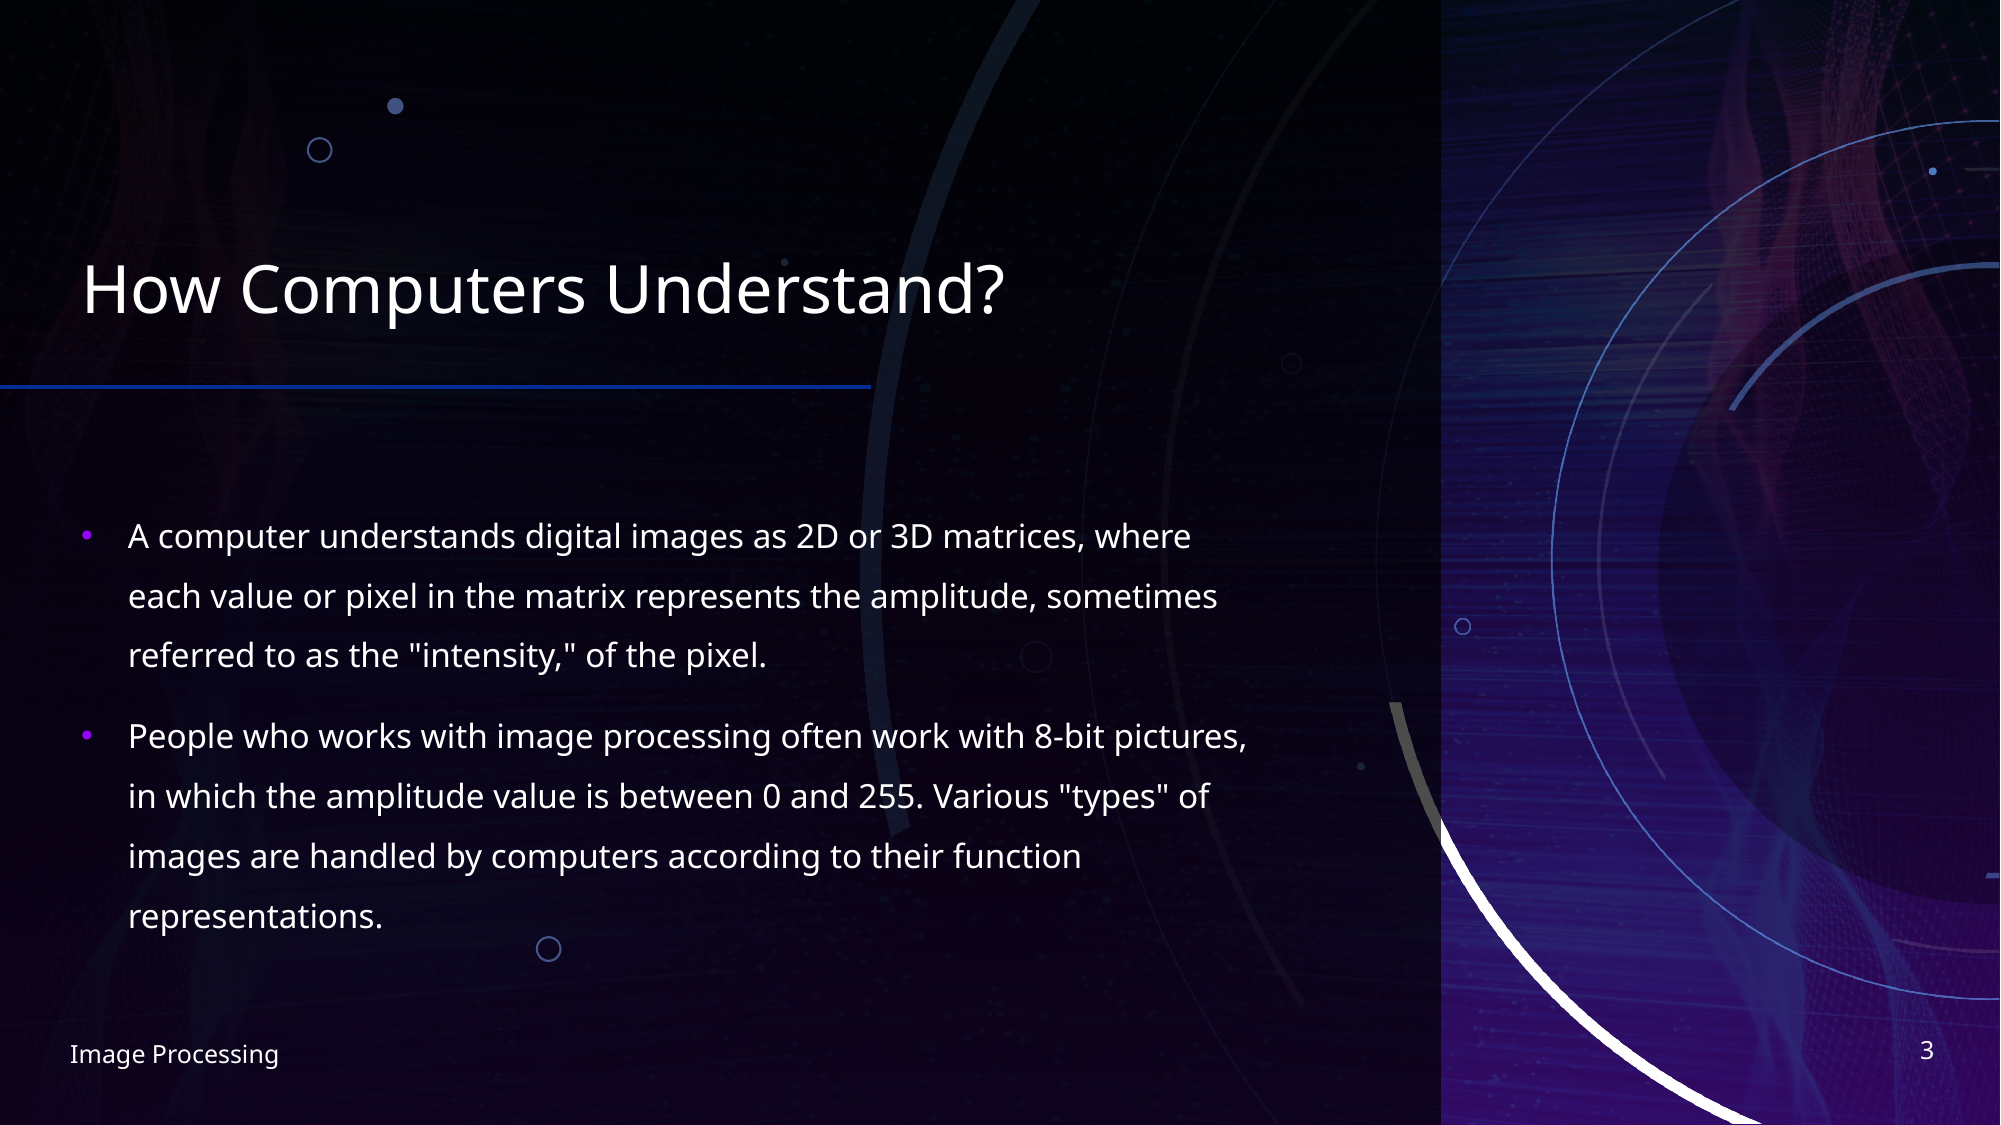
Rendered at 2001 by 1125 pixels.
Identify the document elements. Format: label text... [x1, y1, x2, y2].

title How Computers Understand? [66, 144, 1200, 336]
list [168, 415, 1299, 573]
picture [730, 0, 2000, 1124]
list A computer understands digital images as 2D or 3D matrices, where each value or pixel in the matrix represents the amplitude, sometimes referred to as the "intensity," of the pixel. People who works with image processing often work with 8-bit pictures, in which the amplitude value is between 0 and 255. Various "types" of images are handled by computers according to their function representations. [65, 487, 1272, 1003]
footer Image Processing [55, 1023, 731, 1084]
slide_number 3 [1499, 1021, 1950, 1082]
